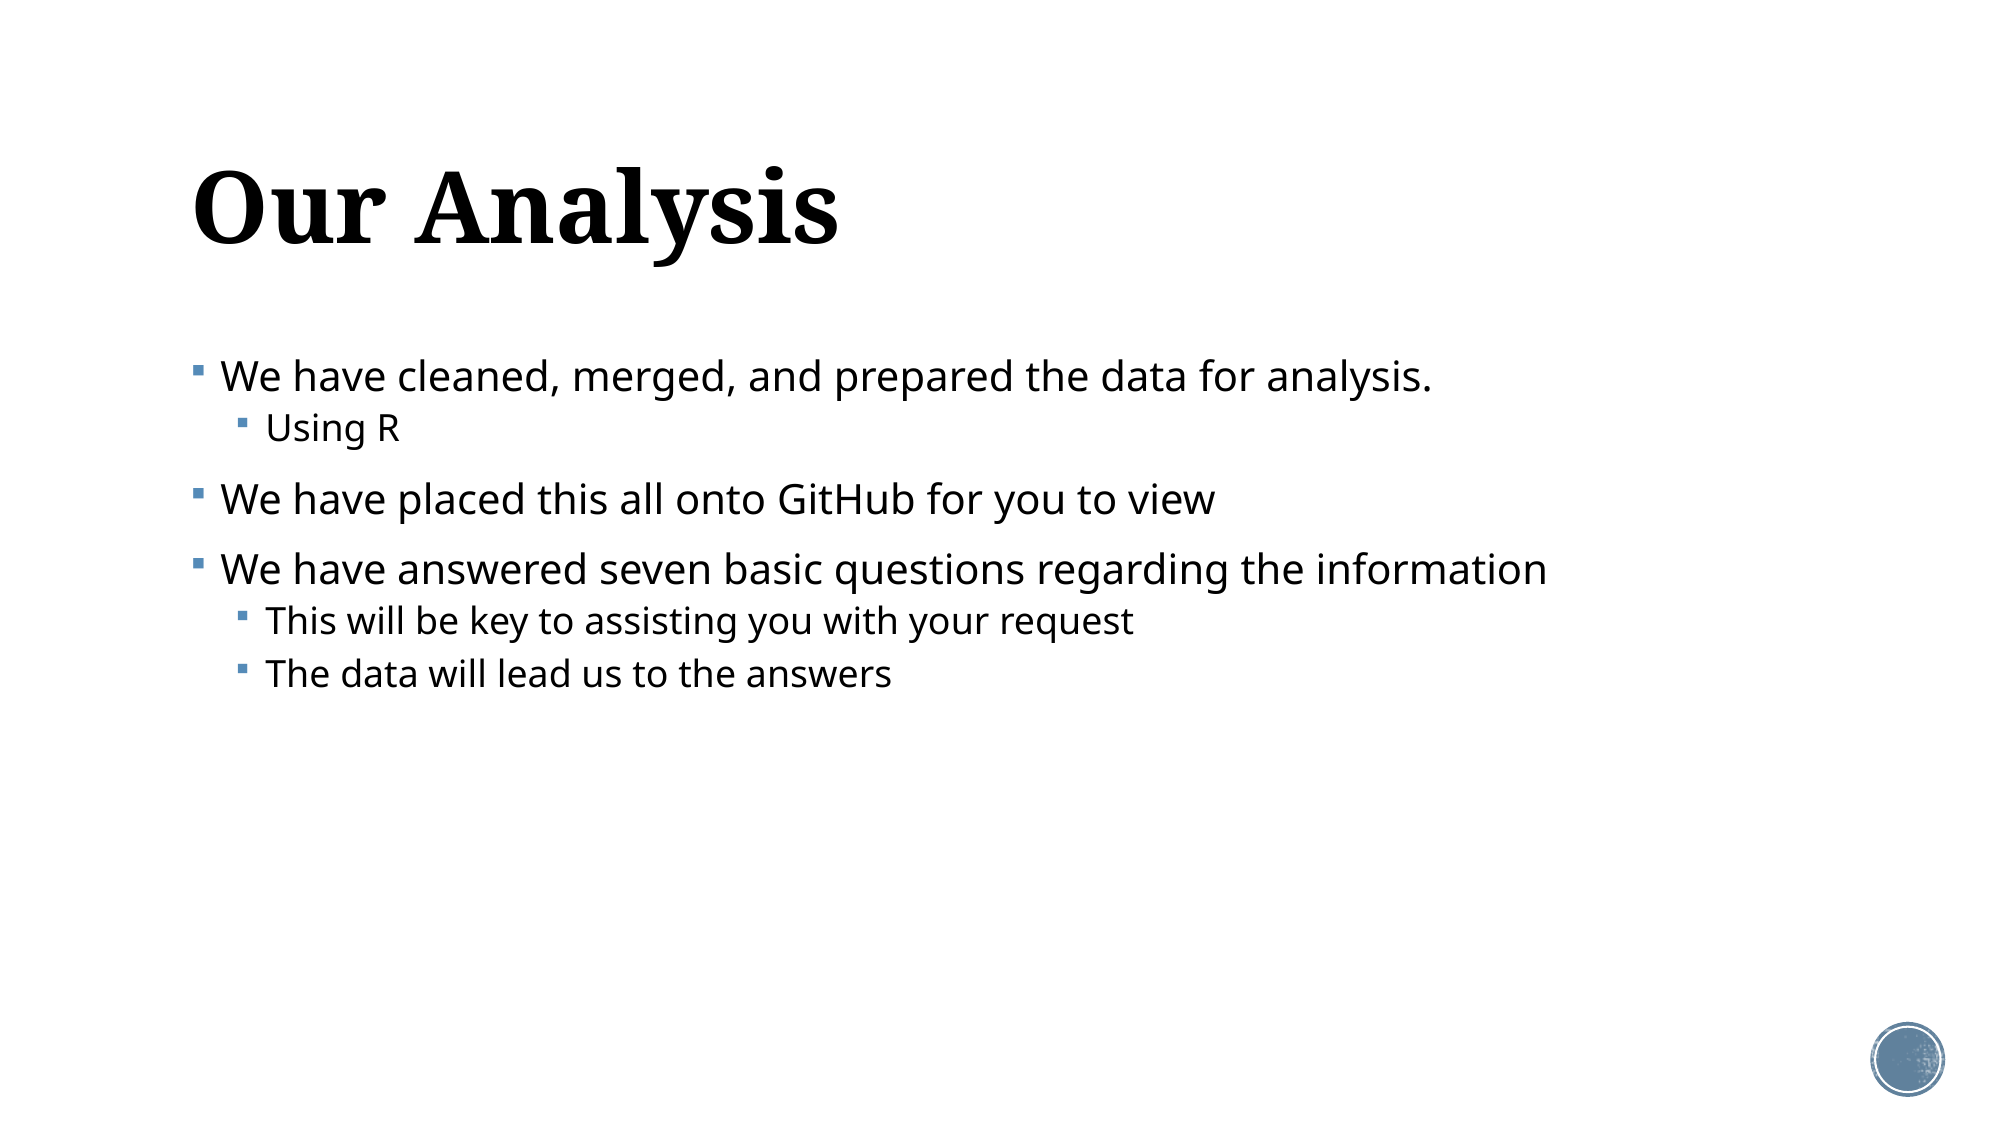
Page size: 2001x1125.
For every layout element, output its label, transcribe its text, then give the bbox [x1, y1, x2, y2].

title Our Analysis [175, 79, 1826, 344]
list We have cleaned, merged, and prepared the data for analysis. Using R We have placed this all onto GitHub for you to view We have answered seven basic questions regarding the information This will be key to assisting you with your request The data will lead us to the answers [175, 348, 1826, 1013]
